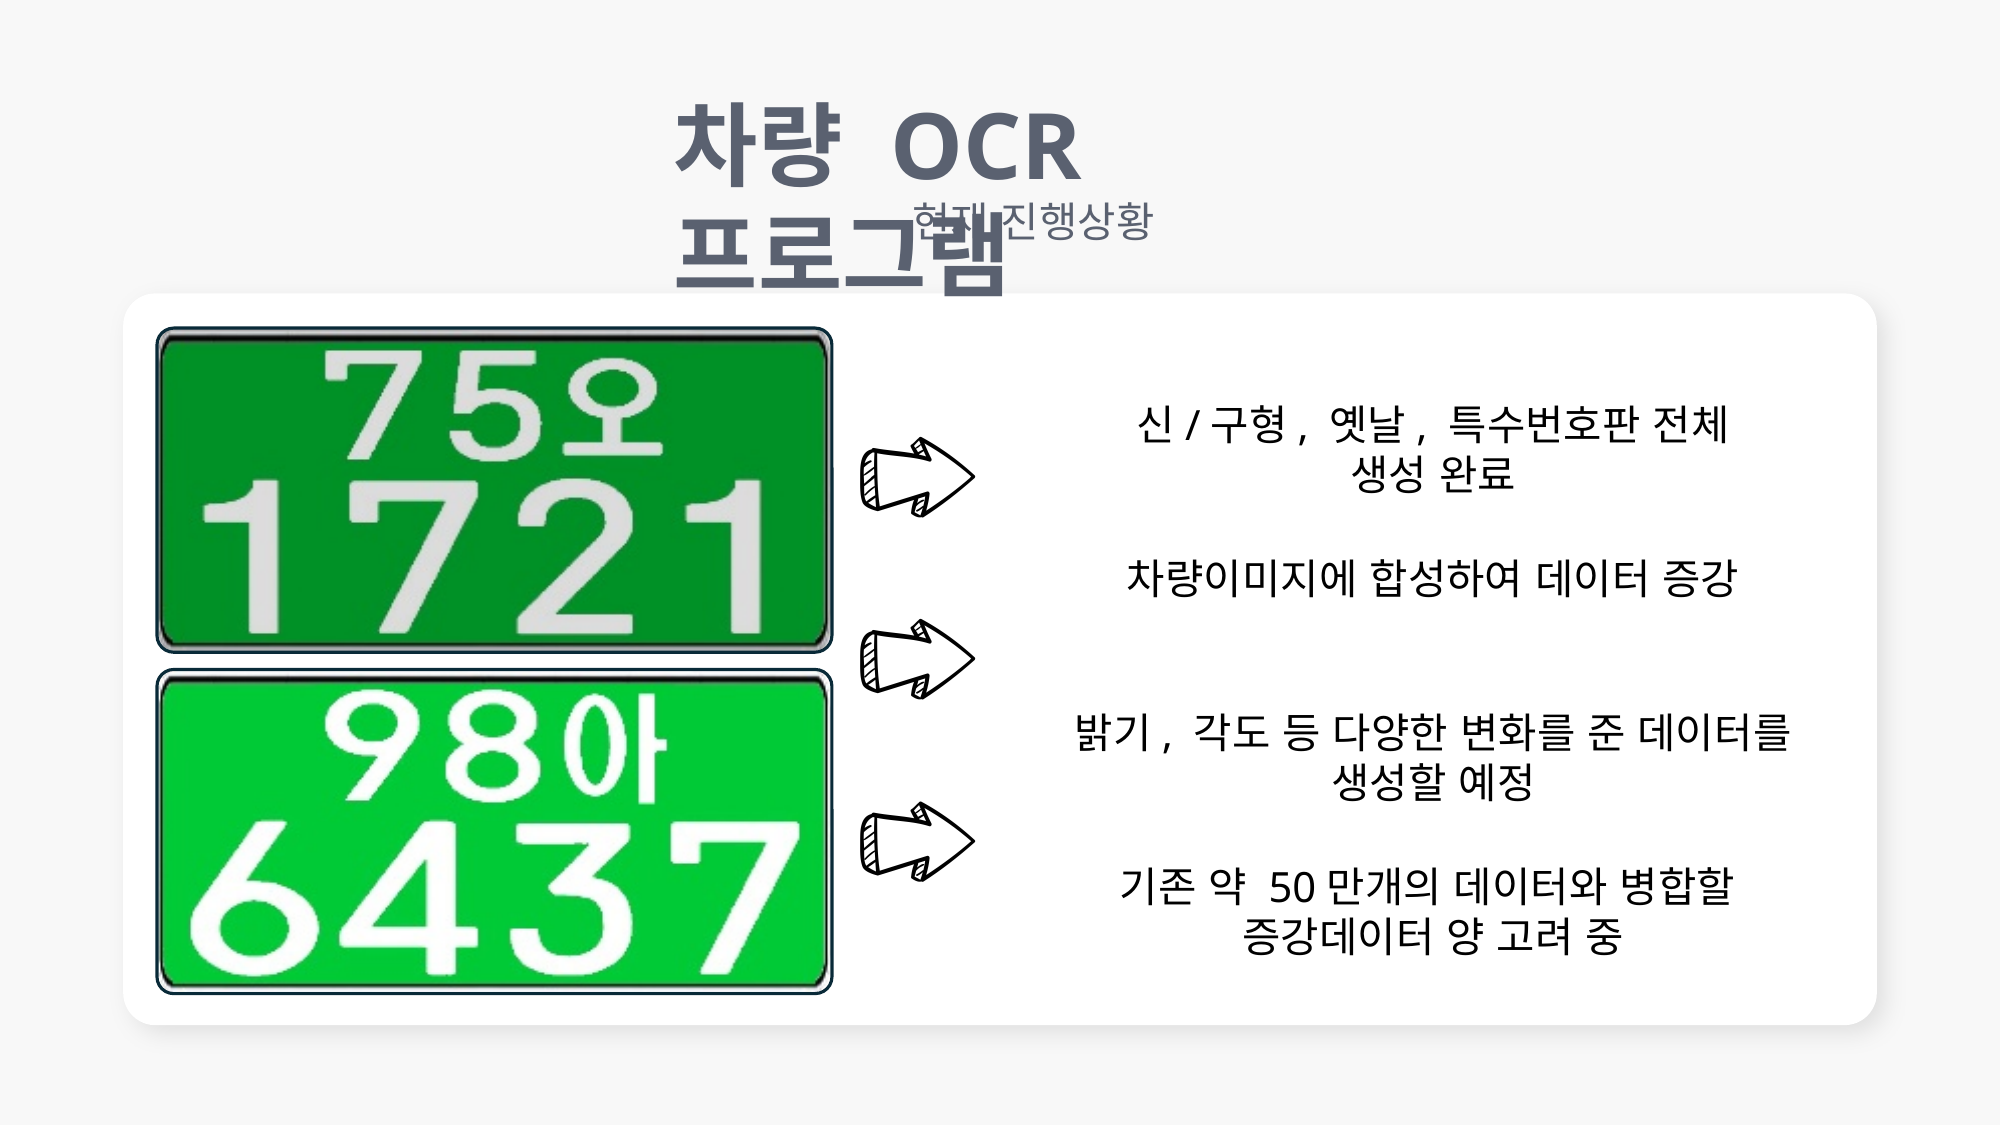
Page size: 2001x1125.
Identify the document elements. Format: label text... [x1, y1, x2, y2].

text_box 밝기, 각도 등 다양한 변화를 준 데이터를 생성할 예정 [1040, 699, 1827, 815]
picture [831, 755, 1004, 928]
text_box 차량 OCR 프로그램 [658, 80, 1342, 316]
picture [831, 391, 1004, 563]
picture [831, 573, 1004, 746]
text_box 차량이미지에 합성하여 데이터 증강 [1104, 545, 1763, 611]
text_box [155, 667, 834, 996]
text_box 신/구형, 옛날, 특수번호판 전체 생성 완료 [1104, 391, 1763, 507]
text_box [121, 291, 1879, 1027]
text_box 기존 약 50만개의 데이터와 병합할 증강데이터 양 고려 중 [1090, 853, 1777, 969]
text_box 현재 진행상황 [897, 188, 1207, 254]
text_box [155, 326, 834, 654]
